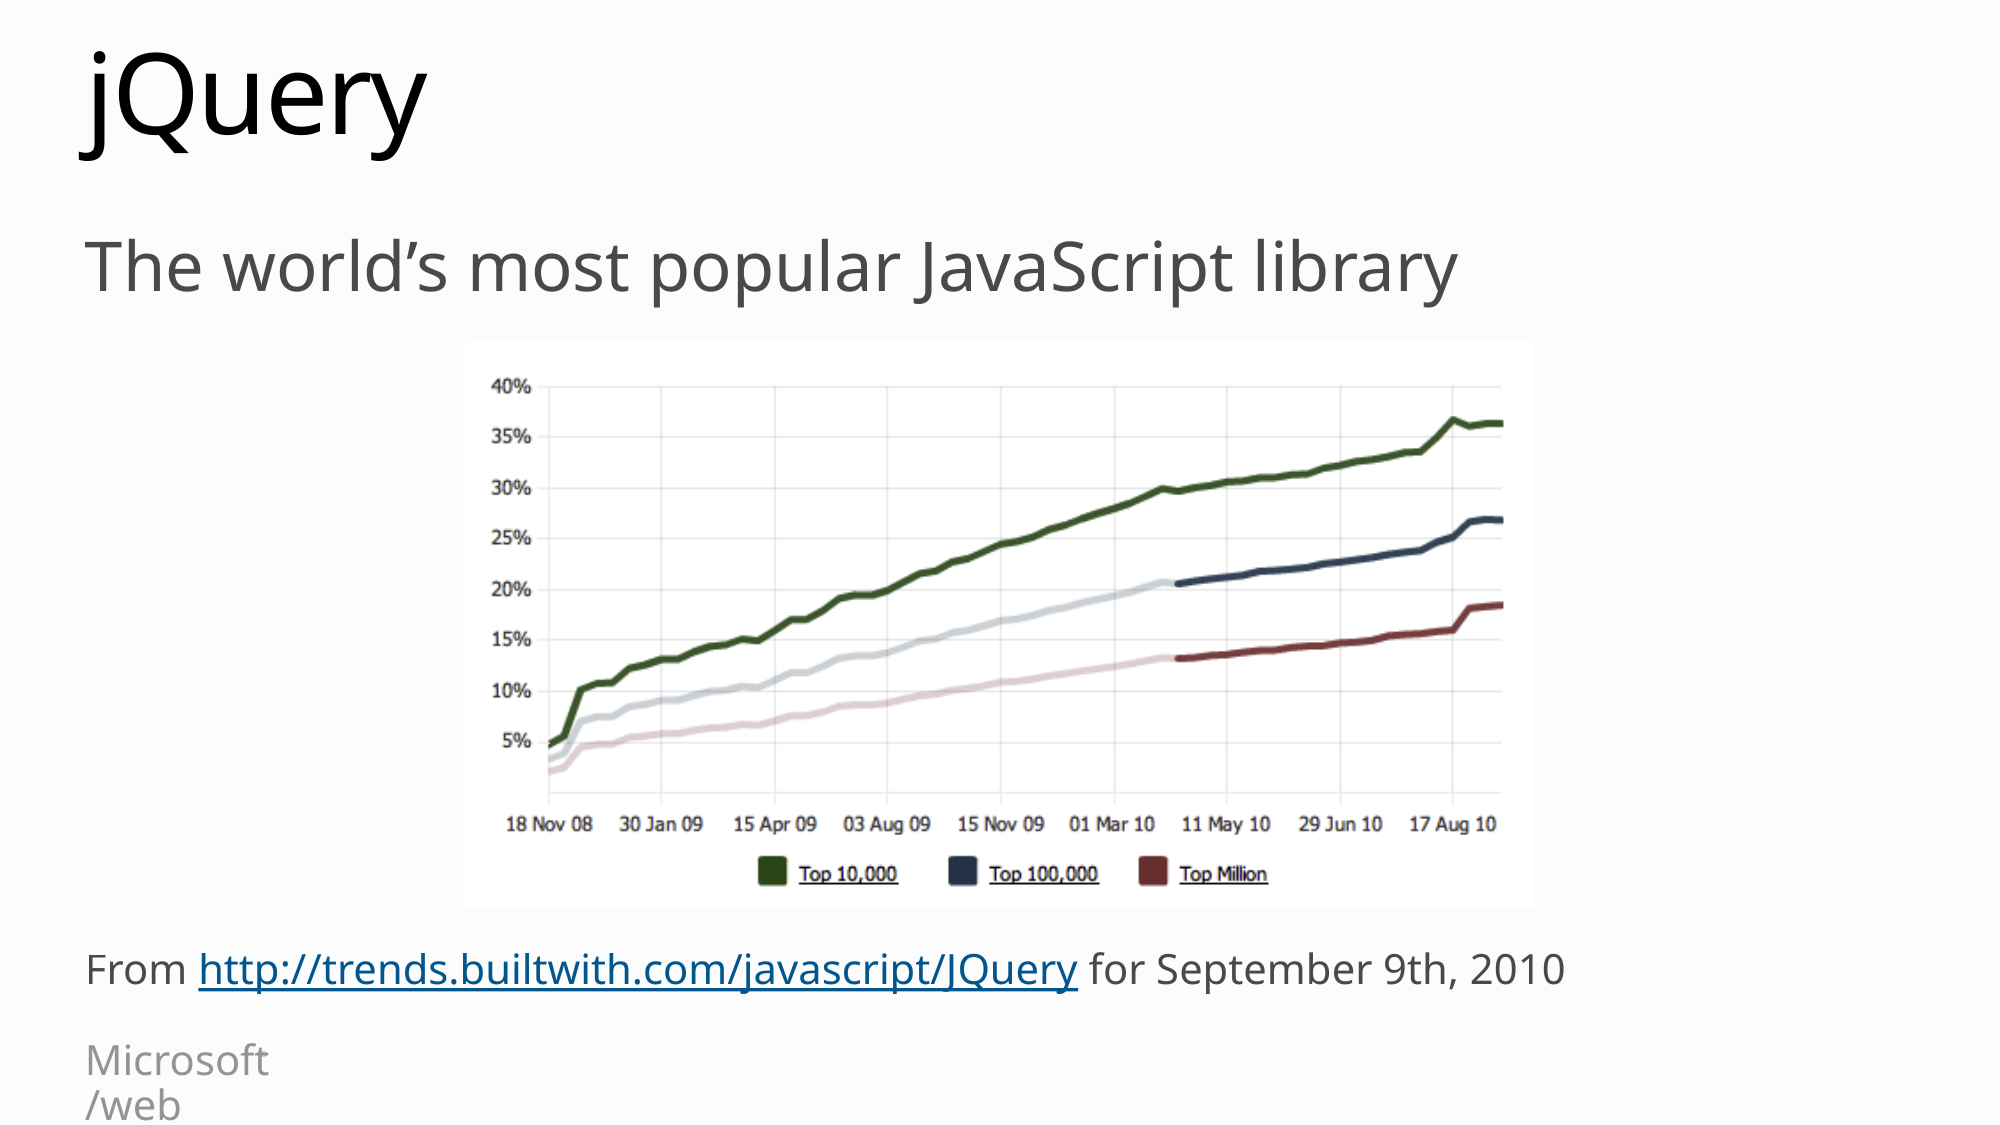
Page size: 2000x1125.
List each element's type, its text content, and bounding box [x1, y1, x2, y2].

text_box From http://trends.builtwith.com/javascript/JQuery for September 9th, 2010 [85, 943, 1788, 1026]
picture [465, 342, 1534, 908]
list The world’s most popular JavaScript library [84, 231, 1636, 307]
title jQuery [85, 37, 1914, 161]
